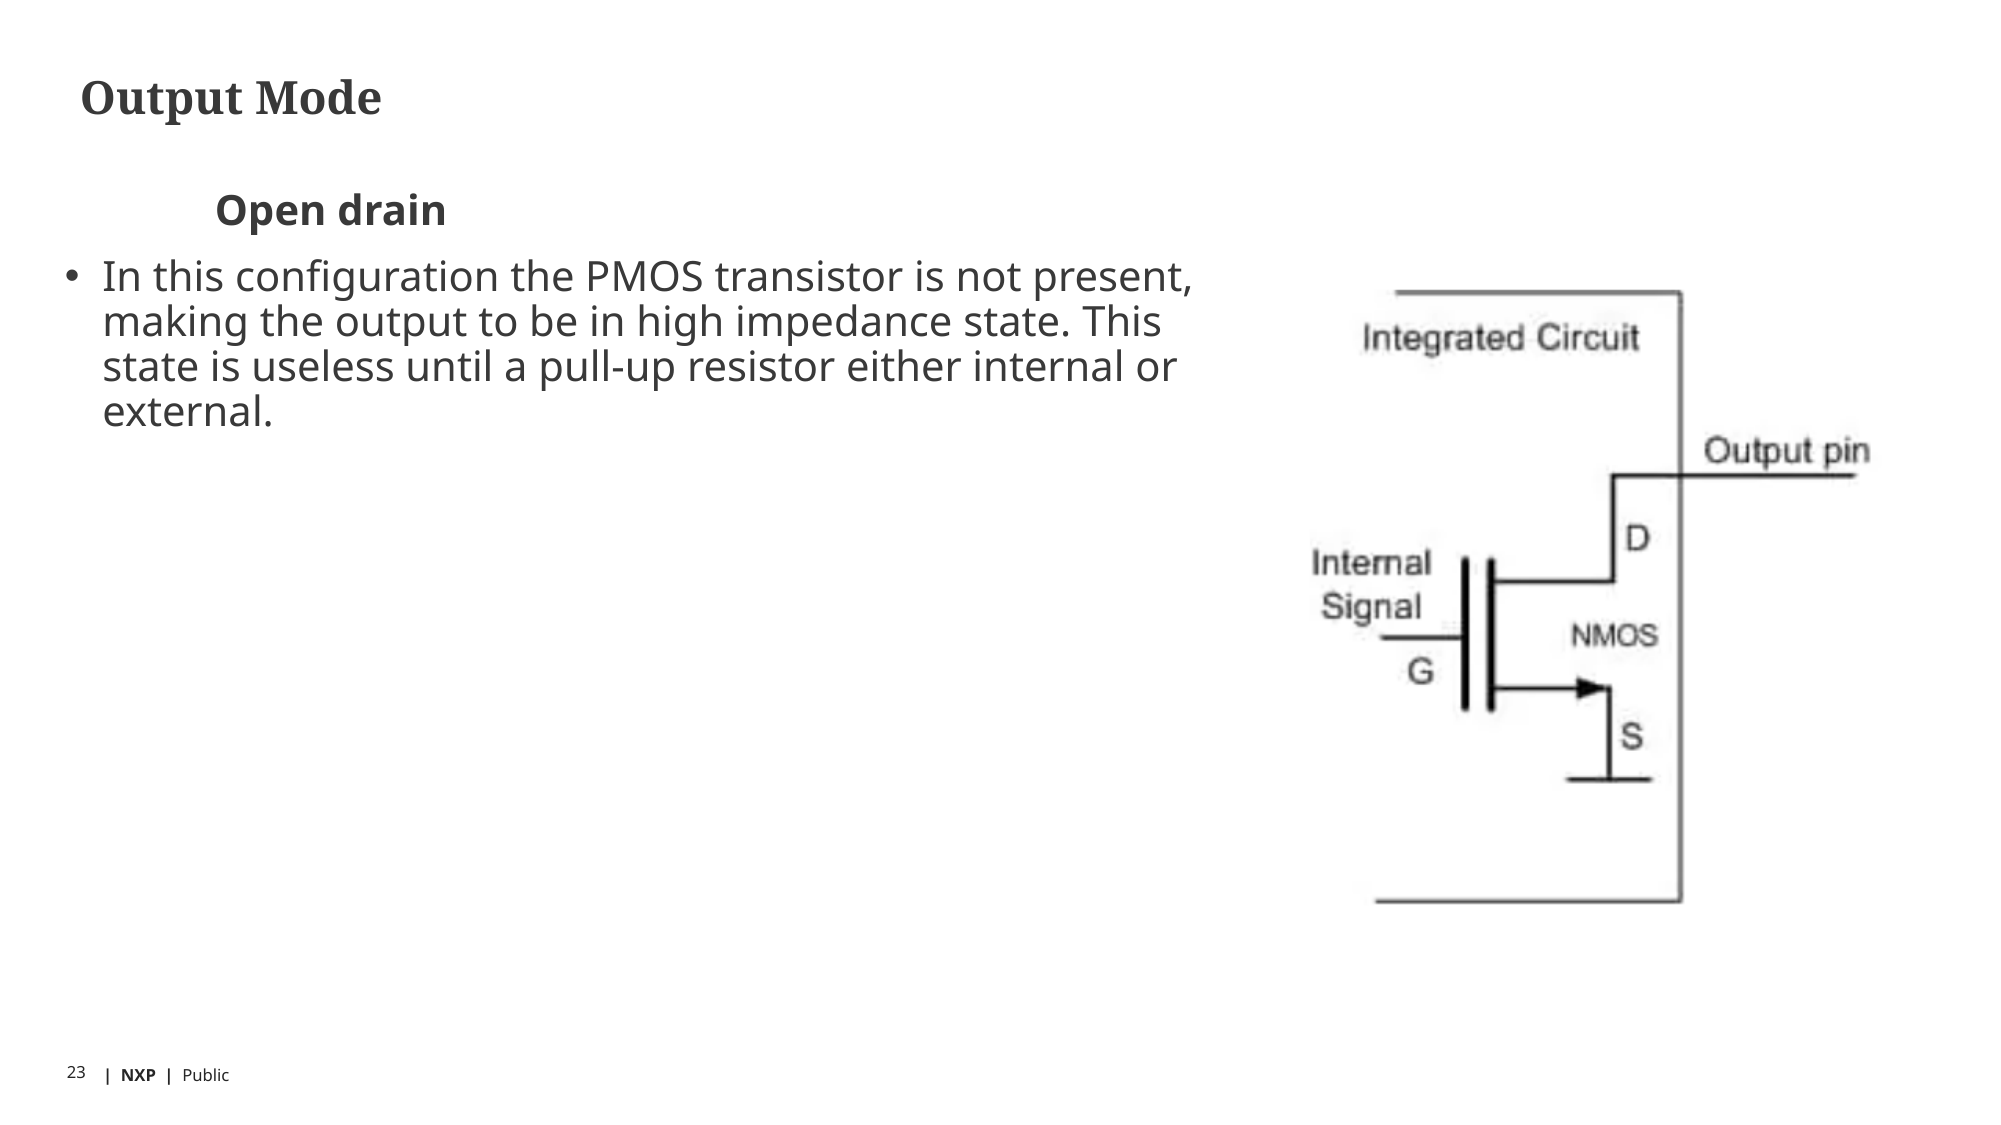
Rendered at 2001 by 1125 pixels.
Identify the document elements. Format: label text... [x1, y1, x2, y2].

picture [1215, 262, 1971, 942]
list Open drain In this configuration the PMOS transistor is not present, making the output to be in high impedance state. This state is useless until a pull-up resistor either internal or external. [64, 189, 1216, 955]
title Output Mode [64, 67, 1940, 176]
